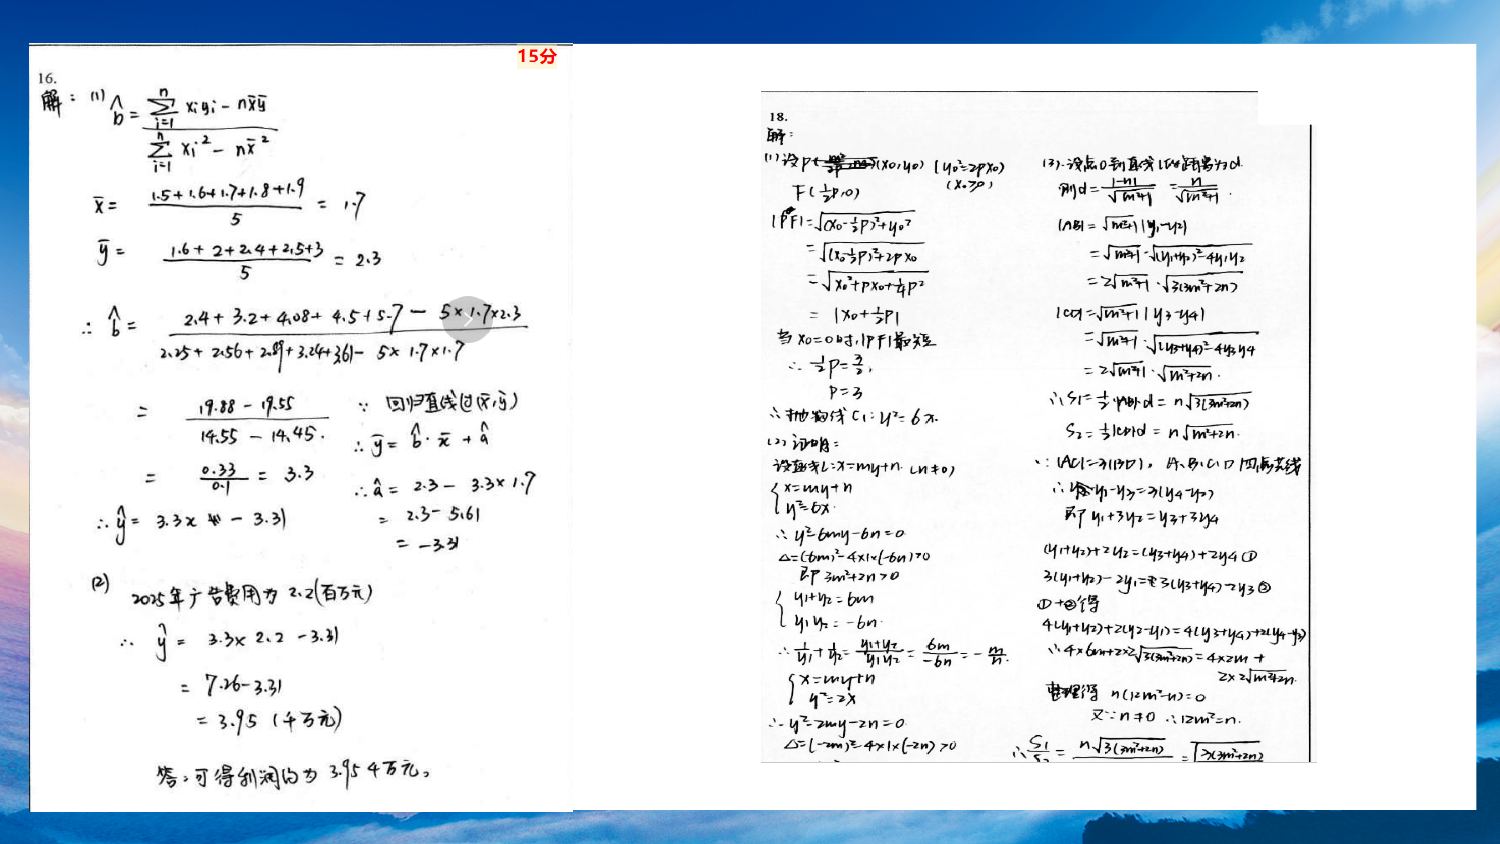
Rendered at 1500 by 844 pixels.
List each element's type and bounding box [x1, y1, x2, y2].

text_box [761, 79, 1318, 763]
picture [0, 0, 1500, 844]
